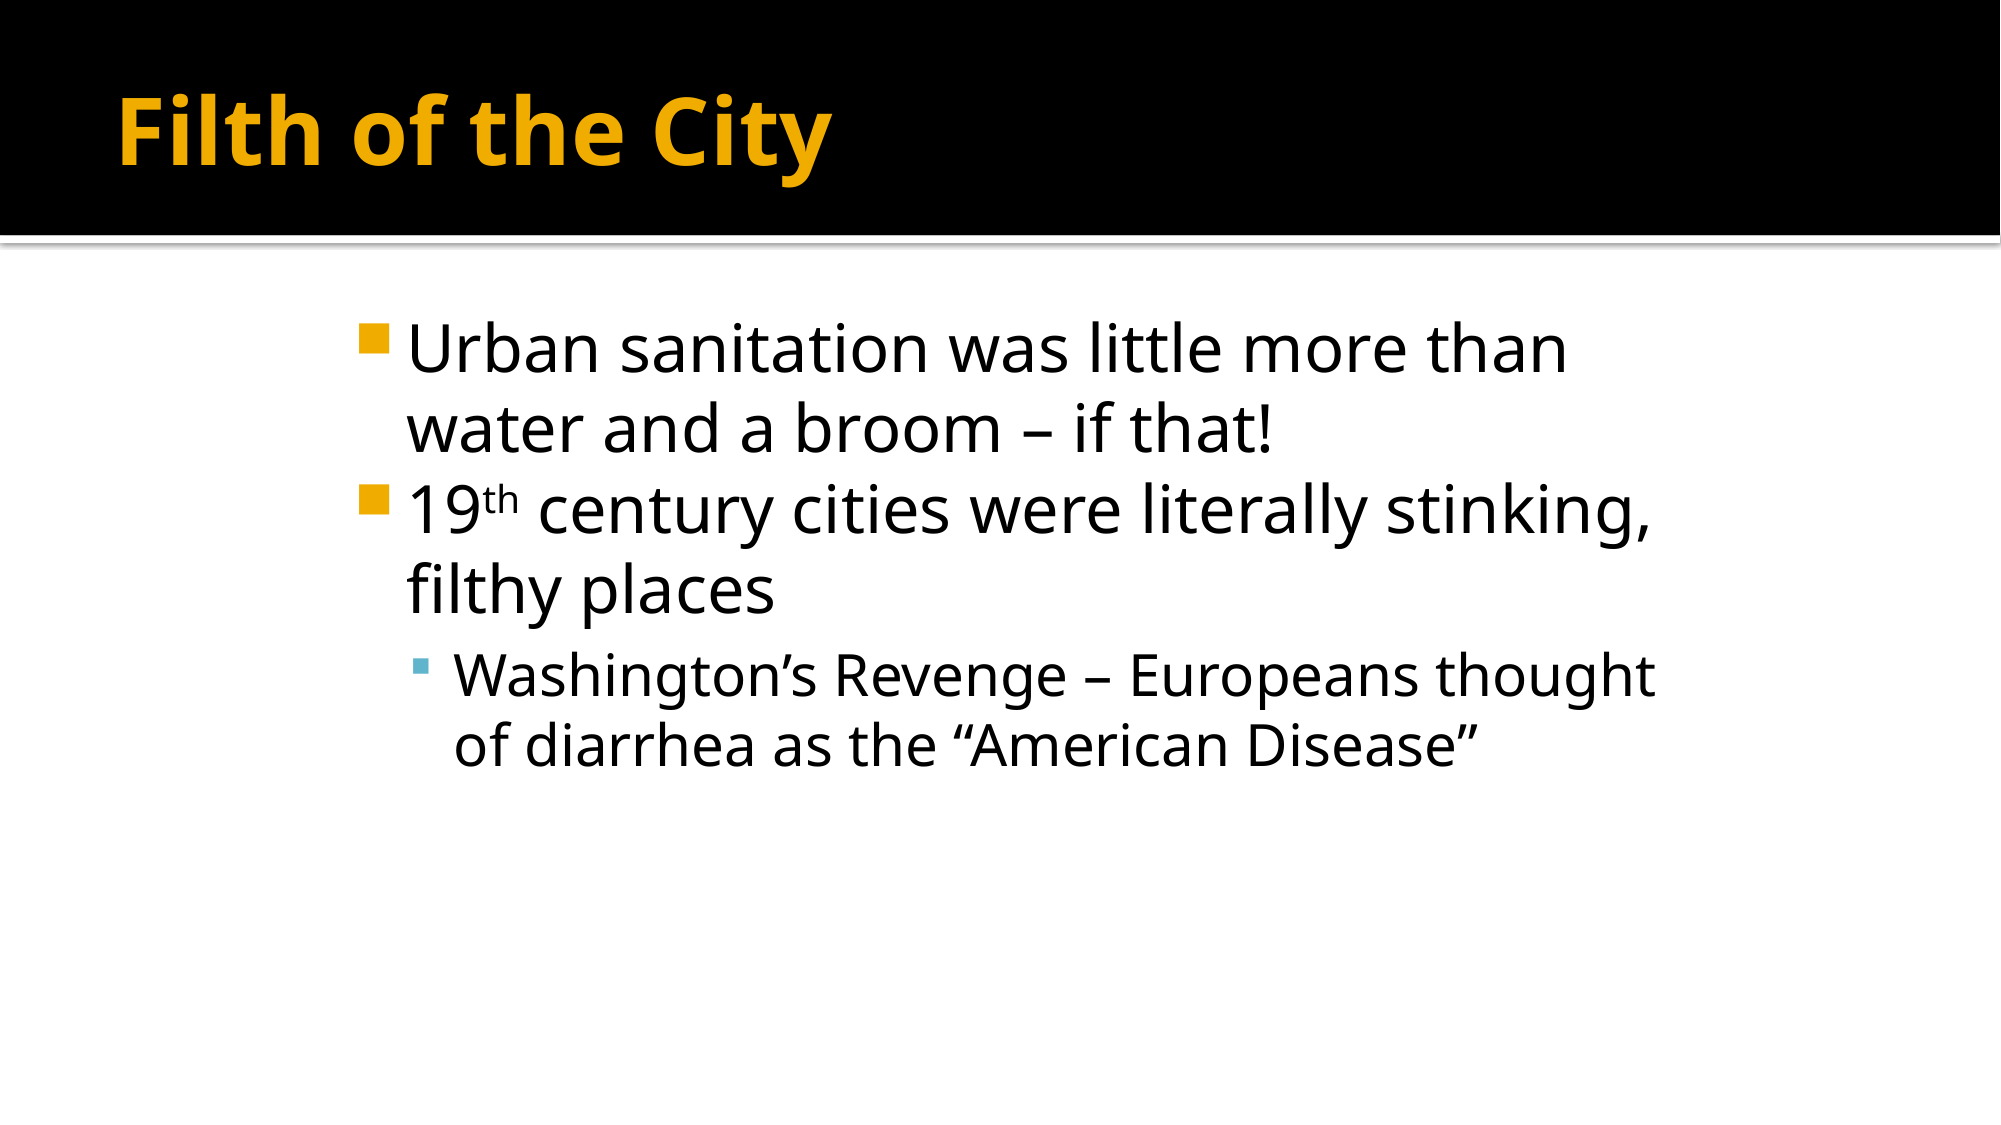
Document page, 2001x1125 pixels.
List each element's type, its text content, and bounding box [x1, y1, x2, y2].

list Urban sanitation was little more than water and a broom – if that! 19th century cities were literally stinking, filthy places Washington’s Revenge – Europeans thought of diarrhea as the “American Disease” [324, 291, 1675, 1088]
title Filth of the City [99, 25, 1900, 231]
